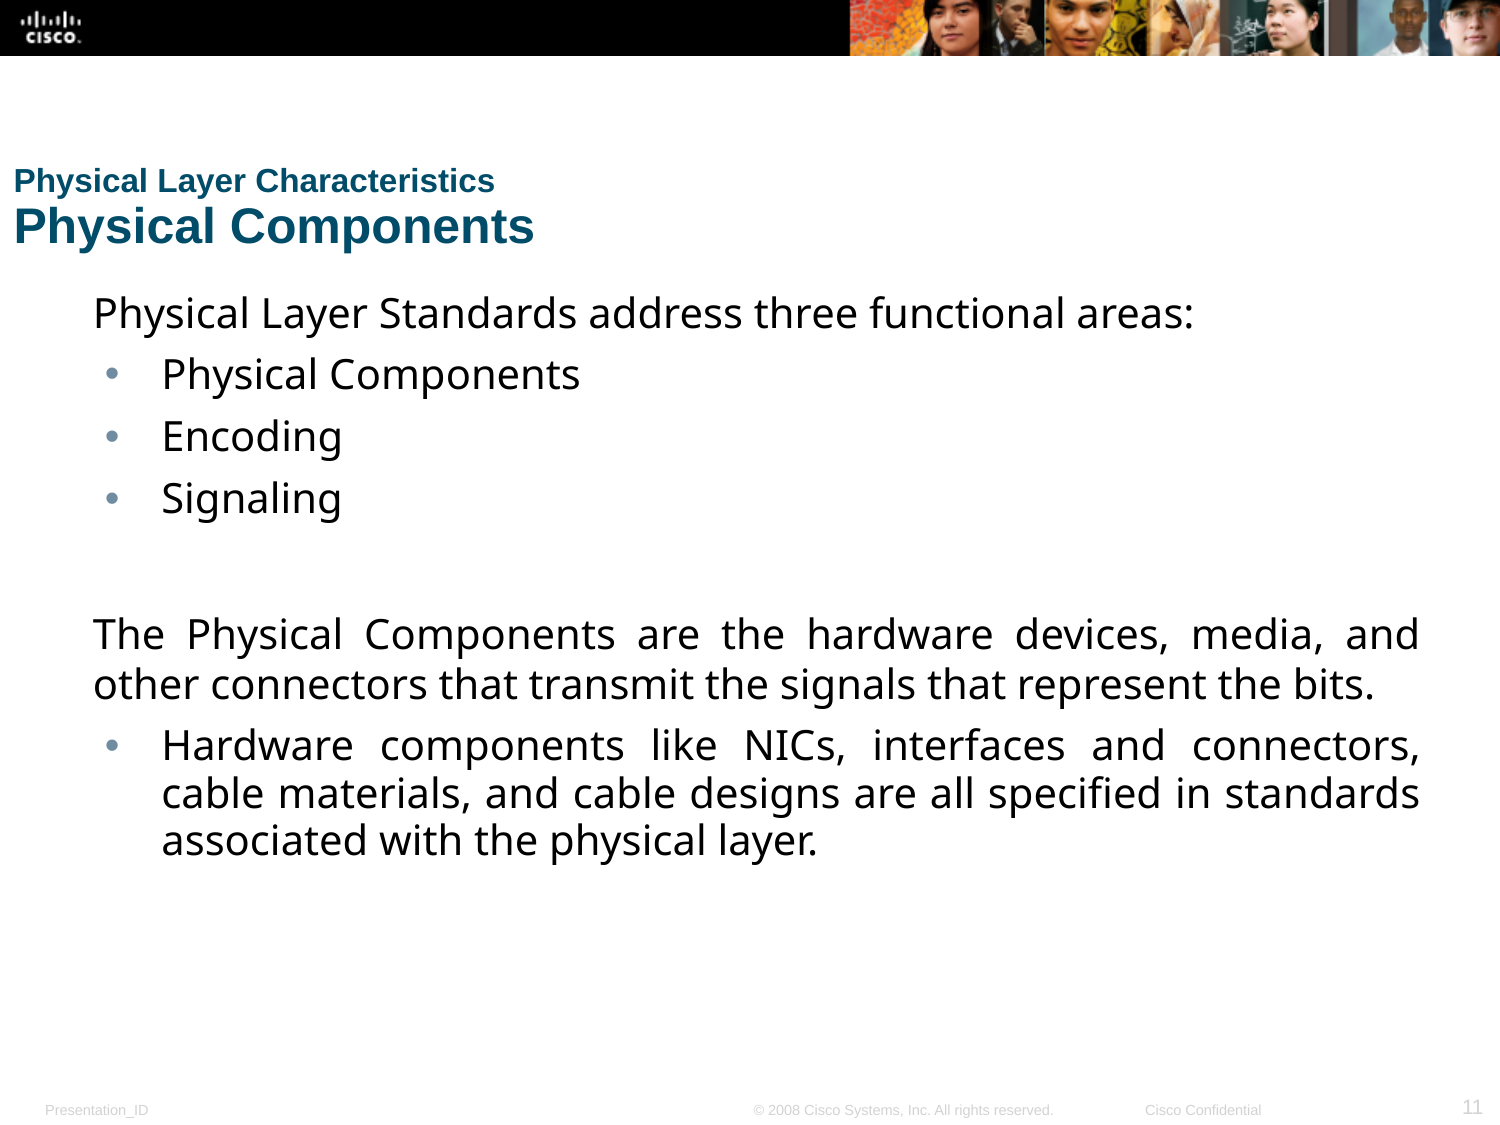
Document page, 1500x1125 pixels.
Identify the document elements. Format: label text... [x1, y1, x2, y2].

title Physical Layer Characteristics Physical Components [0, 140, 1369, 261]
list Physical Layer Standards address three functional areas: Physical Components Encoding Signaling The Physical Components are the hardware devices, media, and other connectors that transmit the signals that represent the bits. Hardware components like NICs, interfaces and connectors, cable materials, and cable designs are all specified in standards associated with the physical layer. [77, 279, 1437, 866]
picture [0, 0, 1500, 56]
